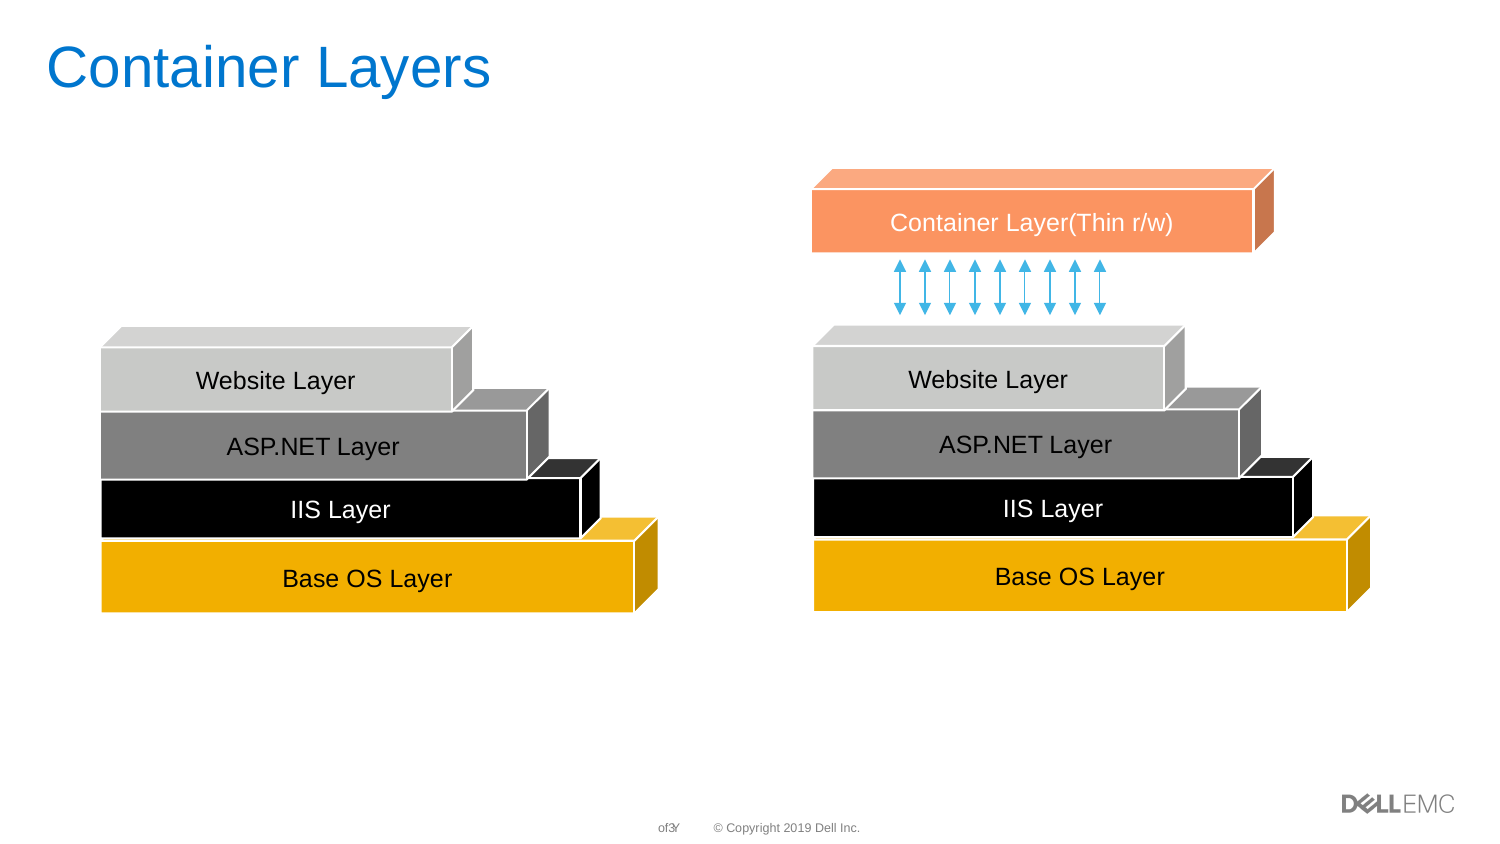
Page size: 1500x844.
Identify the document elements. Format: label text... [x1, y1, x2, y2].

text_box IIS Layer [812, 455, 1315, 539]
text_box ASP.NET Layer [811, 385, 1264, 480]
text_box Website Layer [98, 324, 475, 413]
text_box Website Layer [811, 323, 1187, 412]
text_box ASP.NET Layer [98, 386, 551, 481]
text_box Container Layer(Thin r/w) [809, 166, 1276, 255]
text_box IIS Layer [99, 457, 602, 540]
text_box Base OS Layer [99, 515, 660, 615]
title Container Layers [46, 37, 1454, 102]
picture [1342, 793, 1454, 814]
text_box Base OS Layer [812, 514, 1373, 614]
